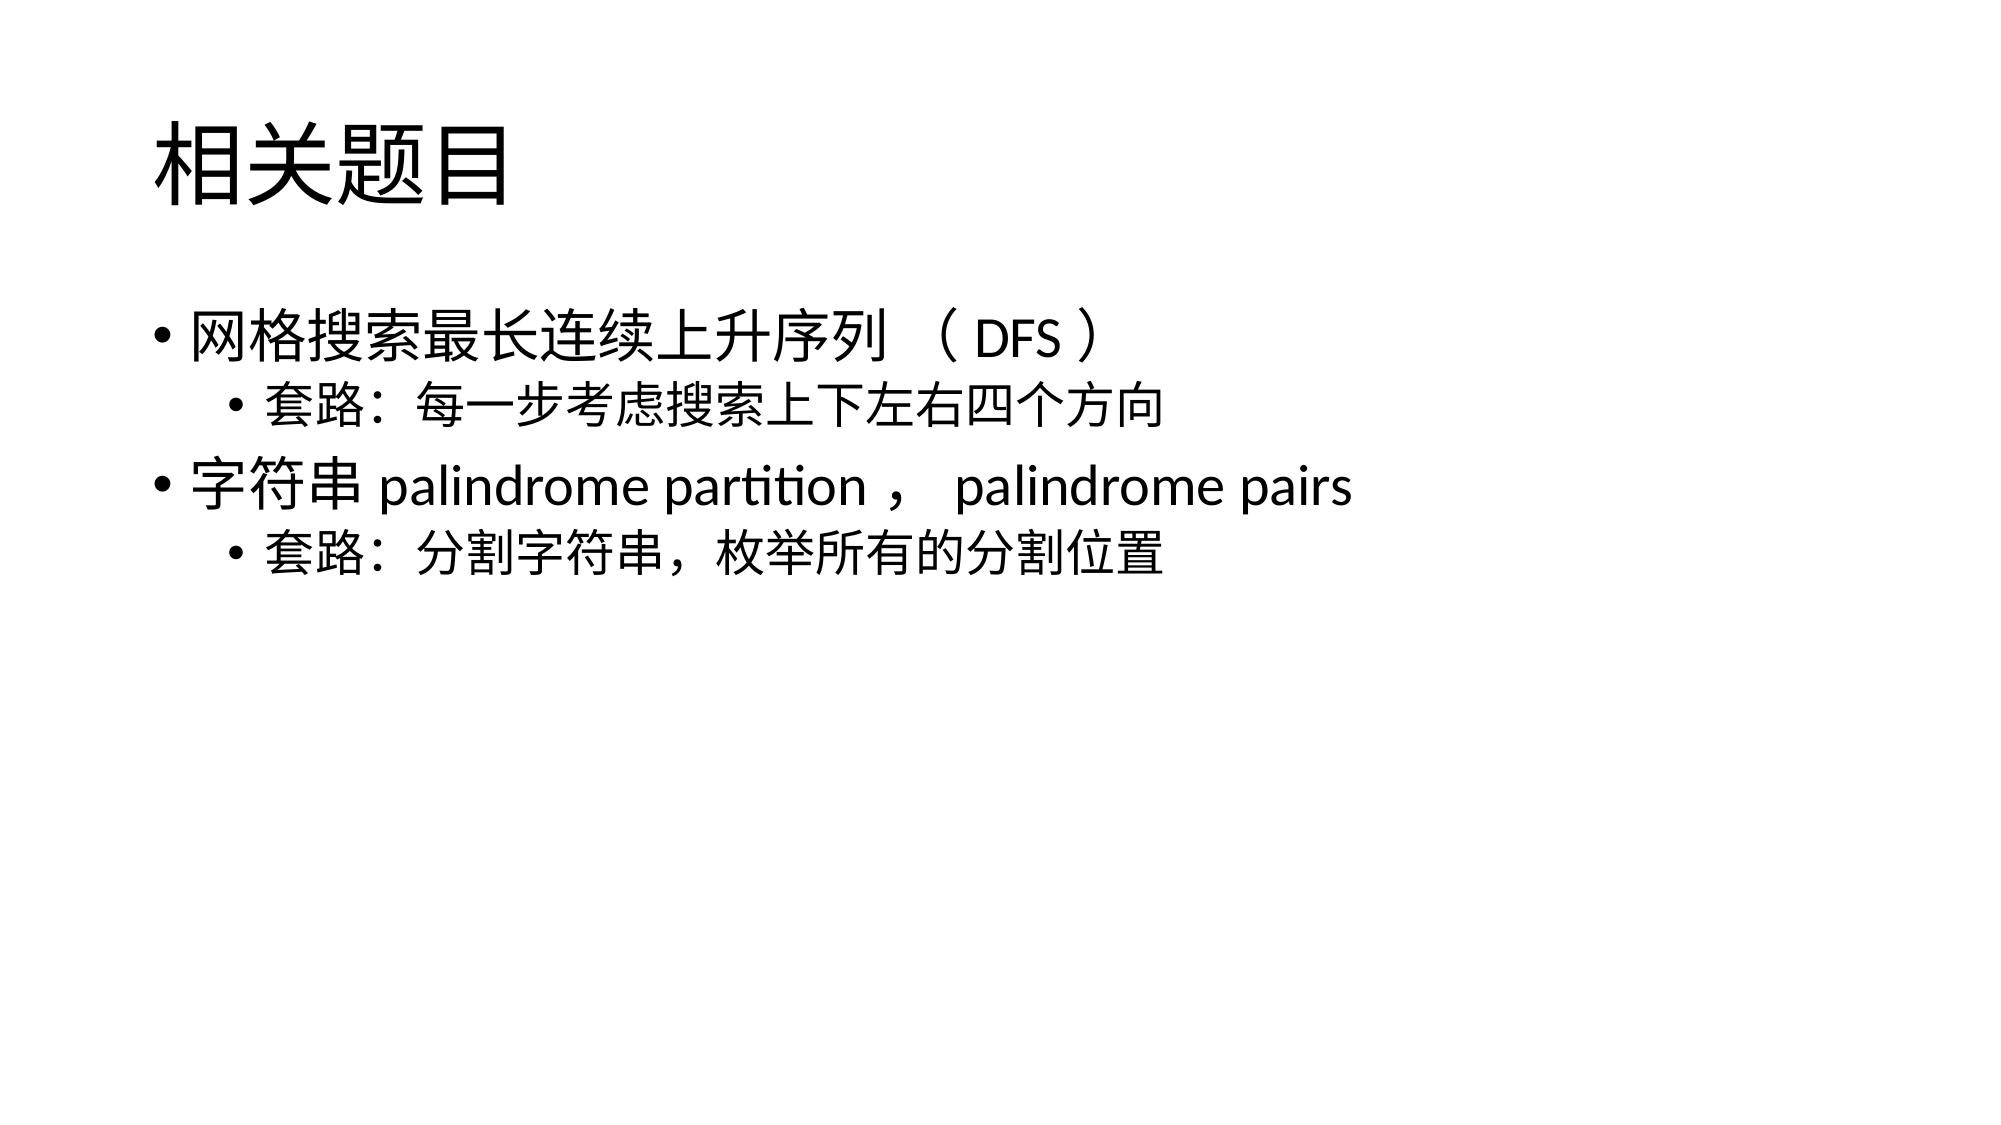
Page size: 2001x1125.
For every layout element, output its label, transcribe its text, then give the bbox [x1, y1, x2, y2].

list 网格搜索最长连续上升序列 （DFS） 套路：每一步考虑搜索上下左右四个方向 字符串palindrome partition，palindrome pairs 套路：分割字符串，枚举所有的分割位置 [137, 299, 1863, 1014]
title 相关题目 [137, 59, 1863, 278]
